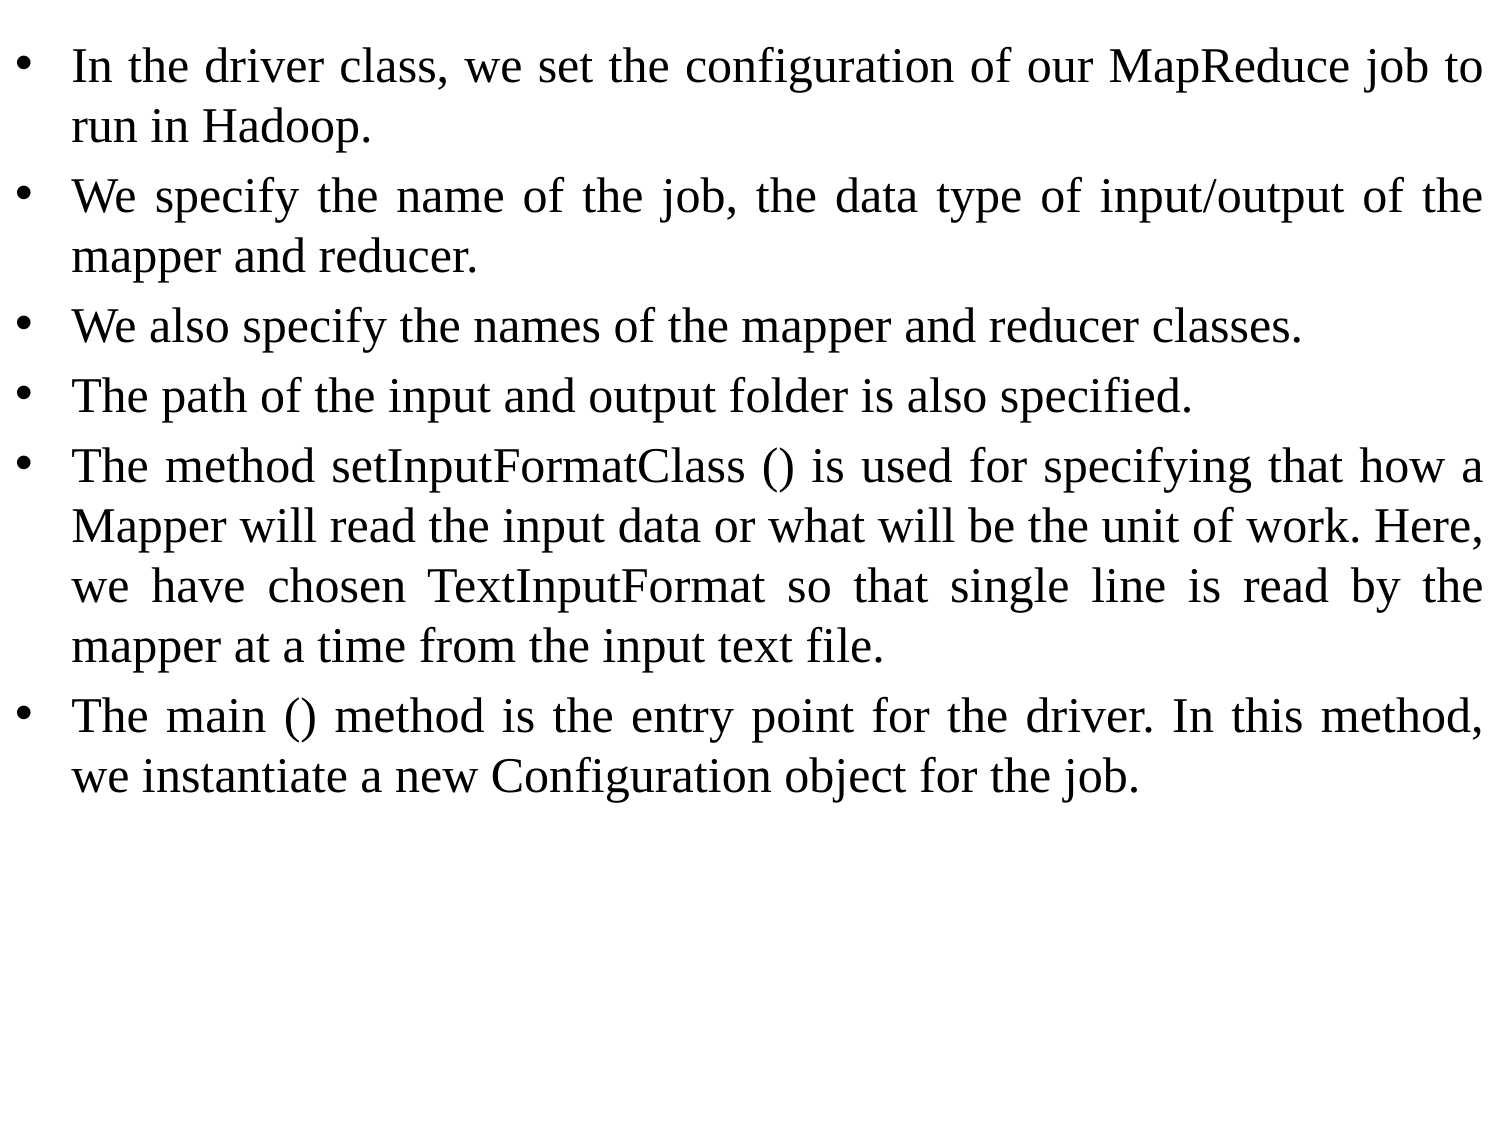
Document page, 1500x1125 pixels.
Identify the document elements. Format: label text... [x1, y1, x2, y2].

list In the driver class, we set the configuration of our MapReduce job to run in Hadoop. We specify the name of the job, the data type of input/output of the mapper and reducer. We also specify the names of the mapper and reducer classes. The path of the input and output folder is also specified. The method setInputFormatClass () is used for specifying that how a Mapper will read the input data or what will be the unit of work. Here, we have chosen TextInputFormat so that single line is read by the mapper at a time from the input text file. The main () method is the entry point for the driver. In this method, we instantiate a new Configuration object for the job. [0, 24, 1500, 1013]
